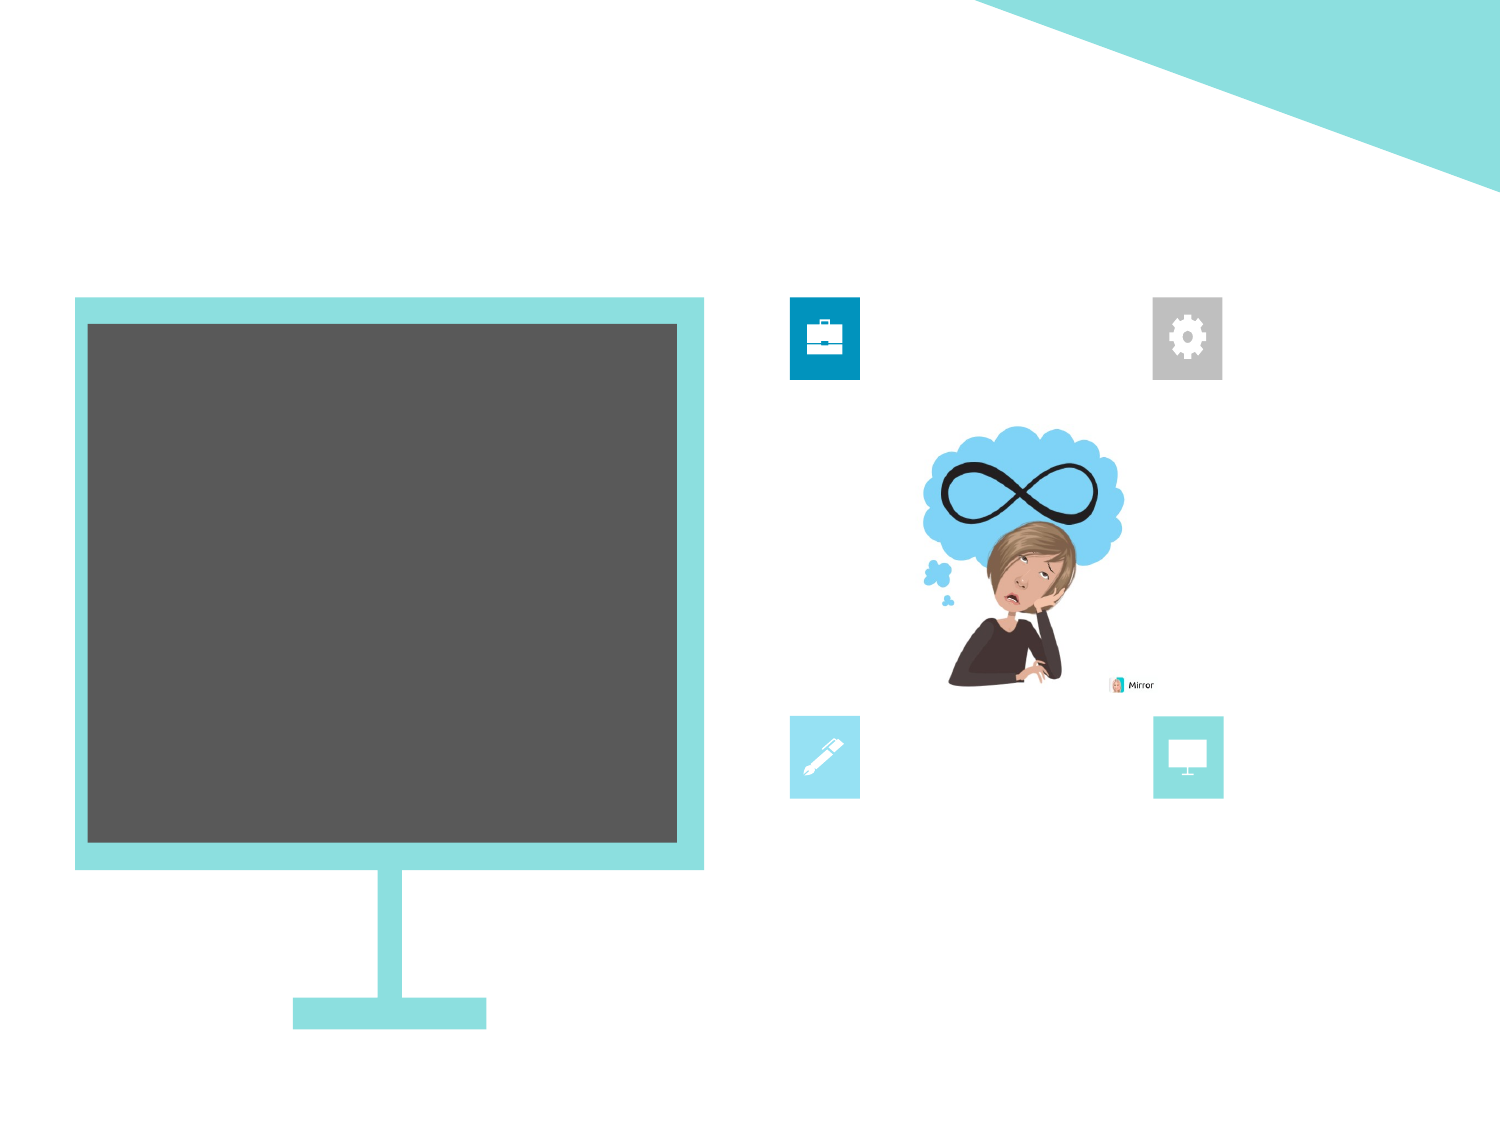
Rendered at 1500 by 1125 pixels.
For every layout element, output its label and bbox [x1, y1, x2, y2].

text_box [75, 297, 1224, 1030]
picture [889, 424, 1158, 693]
text_box [974, 0, 1500, 194]
